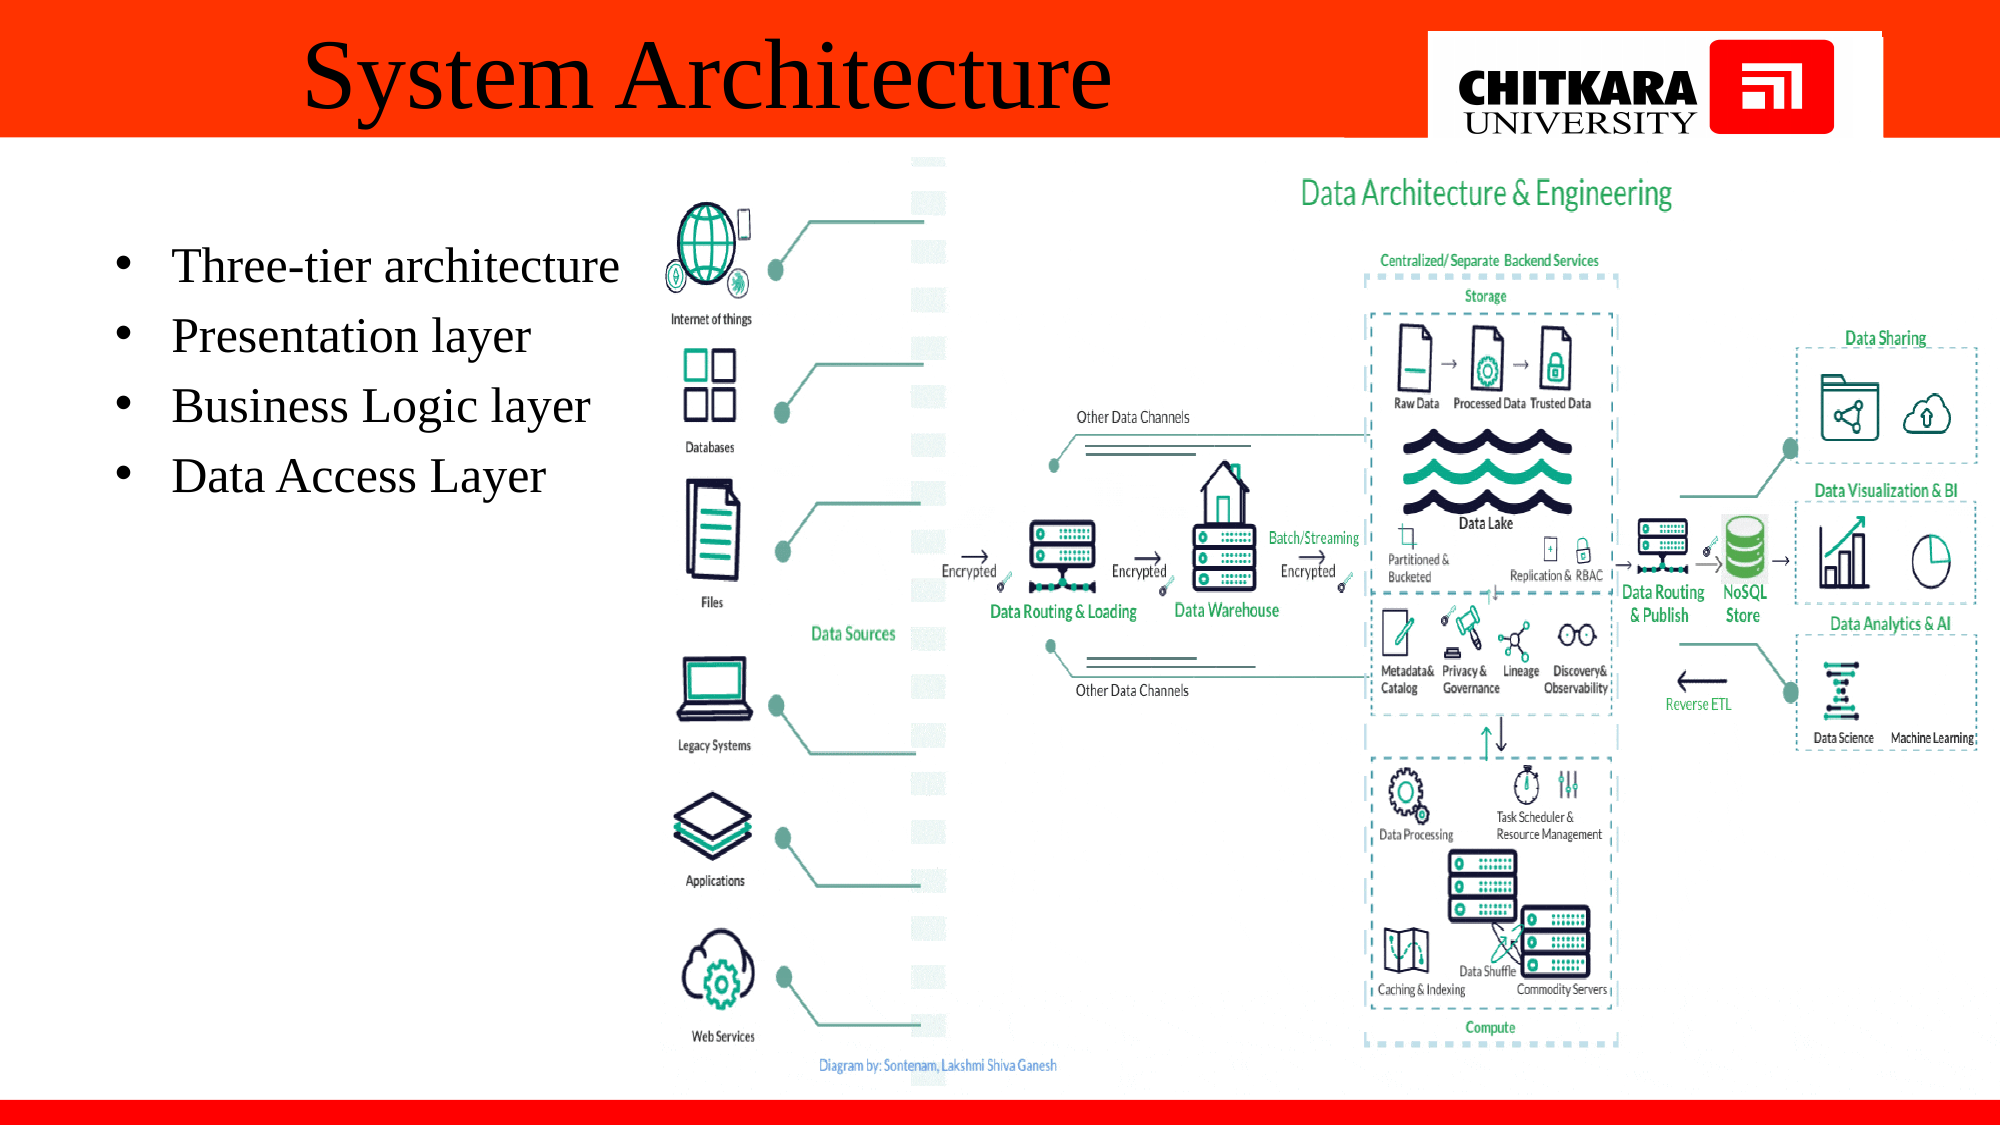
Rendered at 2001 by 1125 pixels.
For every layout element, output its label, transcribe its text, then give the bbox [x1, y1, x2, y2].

picture [660, 157, 2000, 1095]
title System Architecture [0, 0, 1417, 138]
picture [1433, 37, 1854, 138]
list Three-tier architecture Presentation layer Business Logic layer Data Access Layer [99, 224, 655, 532]
